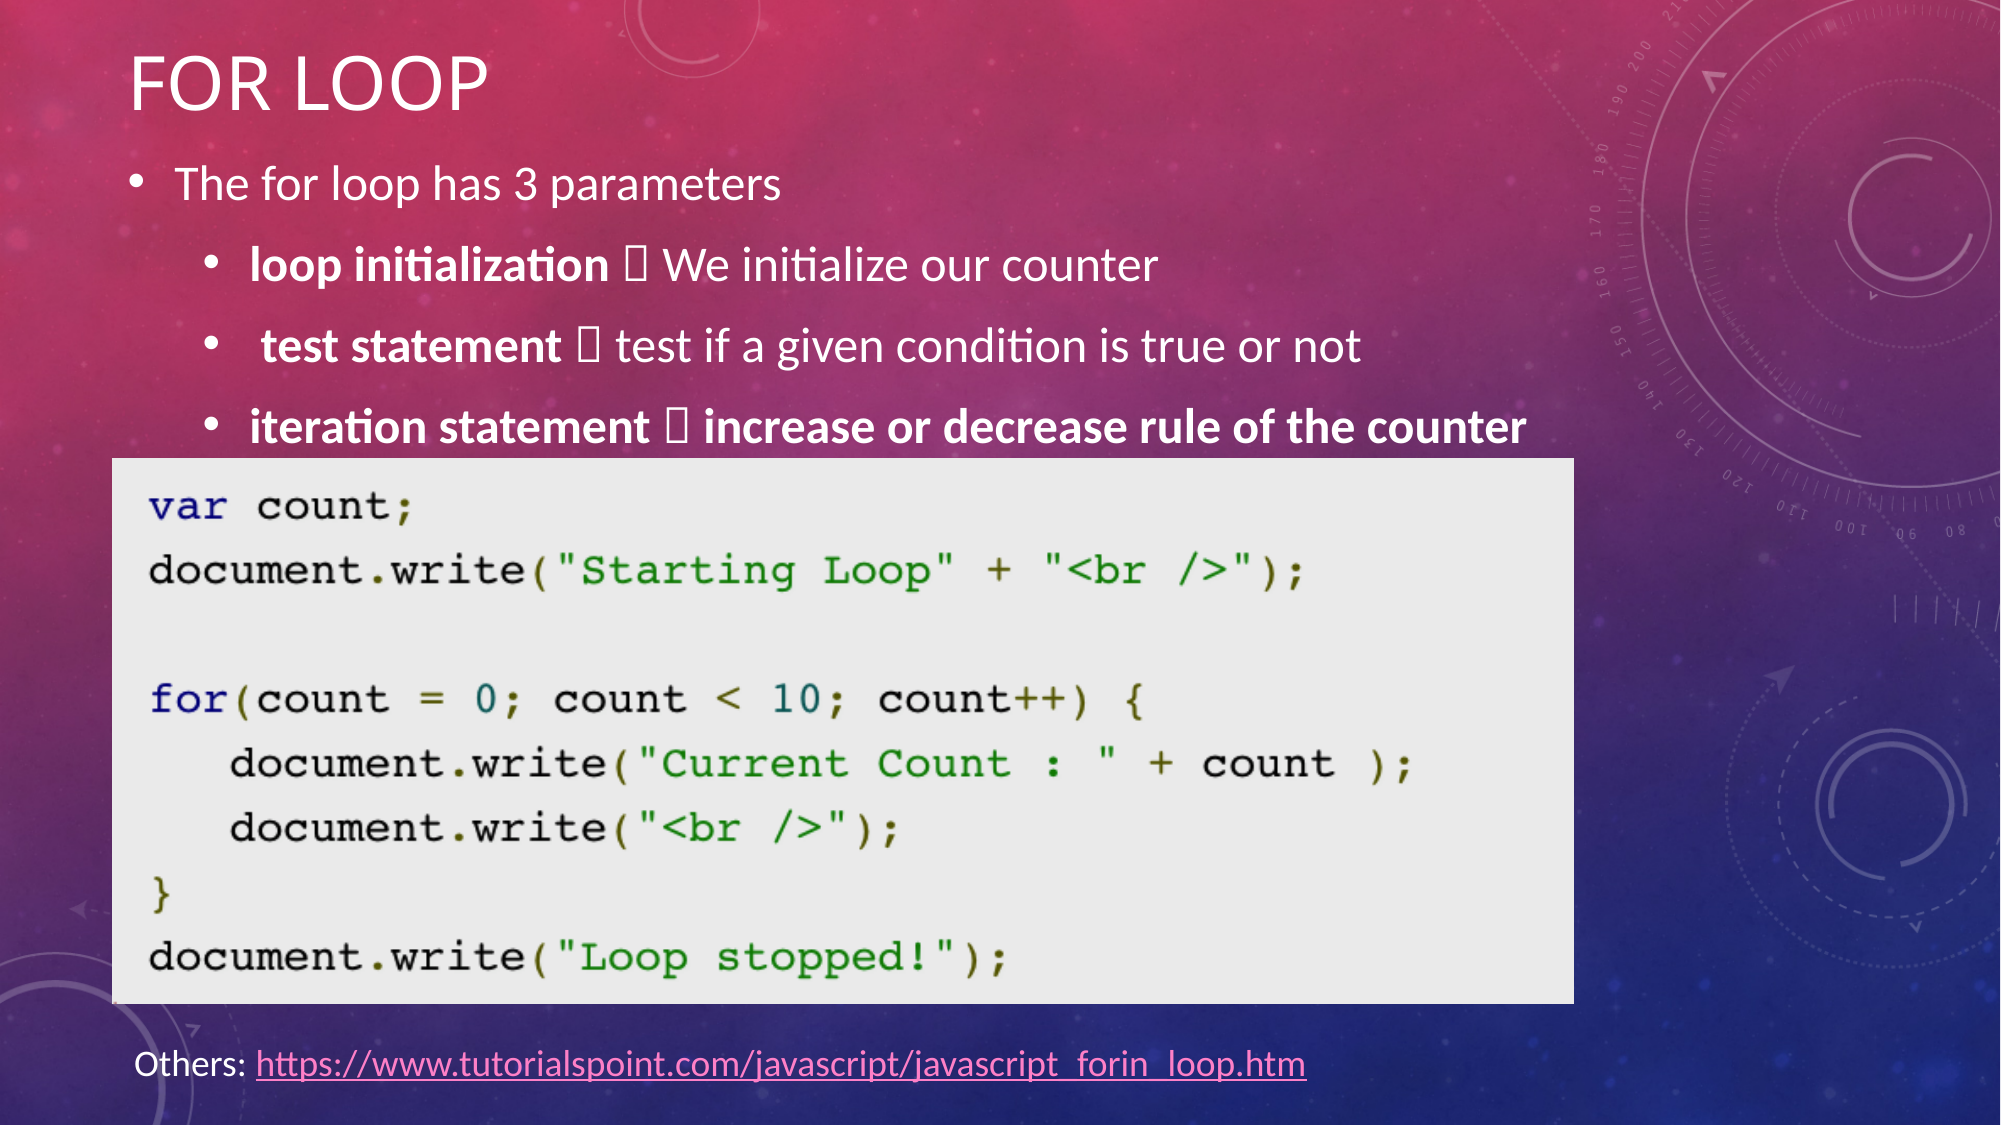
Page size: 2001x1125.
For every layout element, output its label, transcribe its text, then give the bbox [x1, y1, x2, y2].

text_box Others: https://www.tutorialspoint.com/javascript/javascript_forin_loop.htm [119, 1031, 1331, 1091]
picture [0, 0, 2001, 1125]
title For LOOP [112, 0, 1775, 143]
text_box The for loop has 3 parameters loop initialization  We initialize our counter test statement  test if a given condition is true or not iteration statement  increase or decrease rule of the counter [112, 143, 1775, 1041]
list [112, 458, 1574, 1004]
